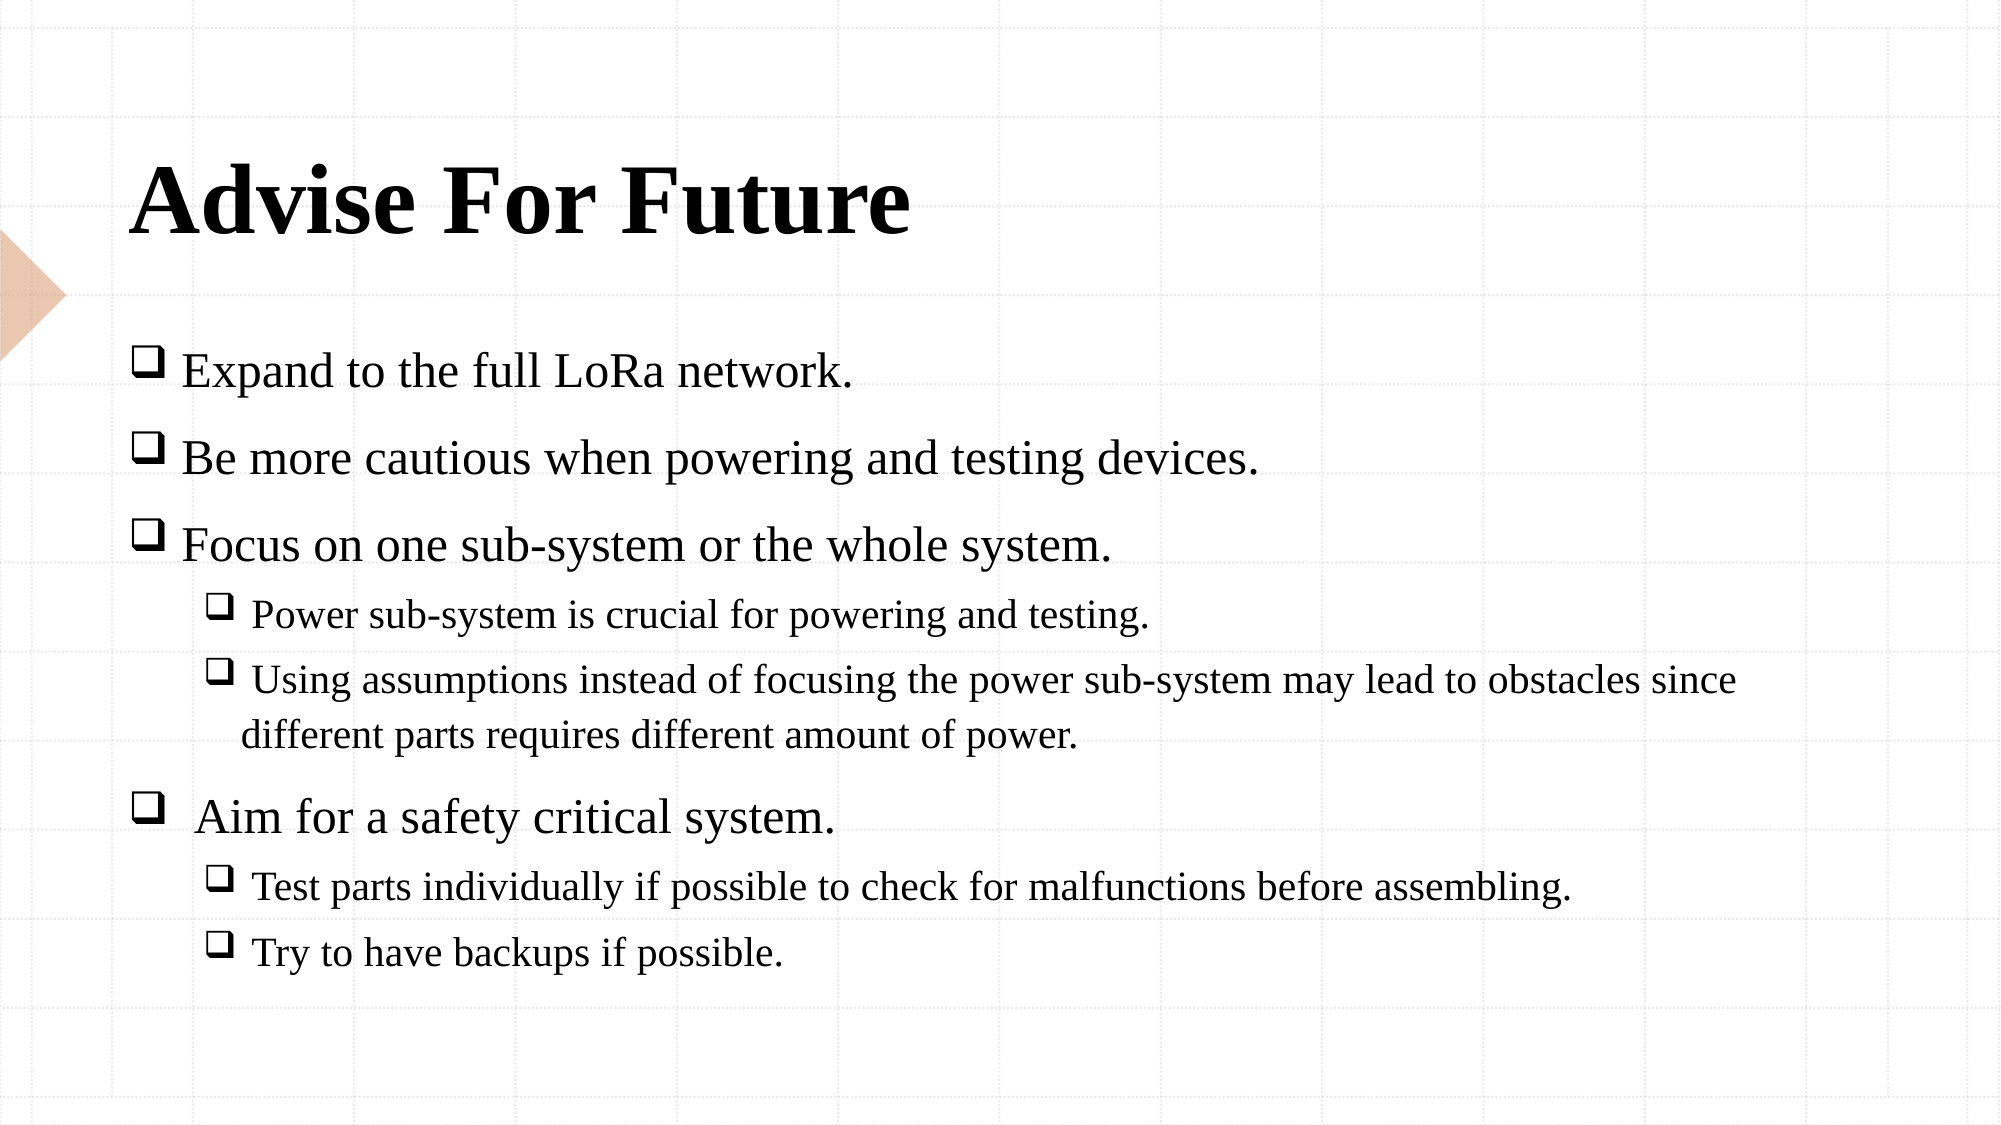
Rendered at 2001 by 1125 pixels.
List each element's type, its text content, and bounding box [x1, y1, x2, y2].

title Advise For Future [113, 87, 1808, 299]
list Expand to the full LoRa network. Be more cautious when powering and testing devices. Focus on one sub-system or the whole system. Power sub-system is crucial for powering and testing. Using assumptions instead of focusing the power sub-system may lead to obstacles since different parts requires different amount of power. Aim for a safety critical system. Test parts individually if possible to check for malfunctions before assembling. Try to have backups if possible. [113, 299, 1808, 1006]
